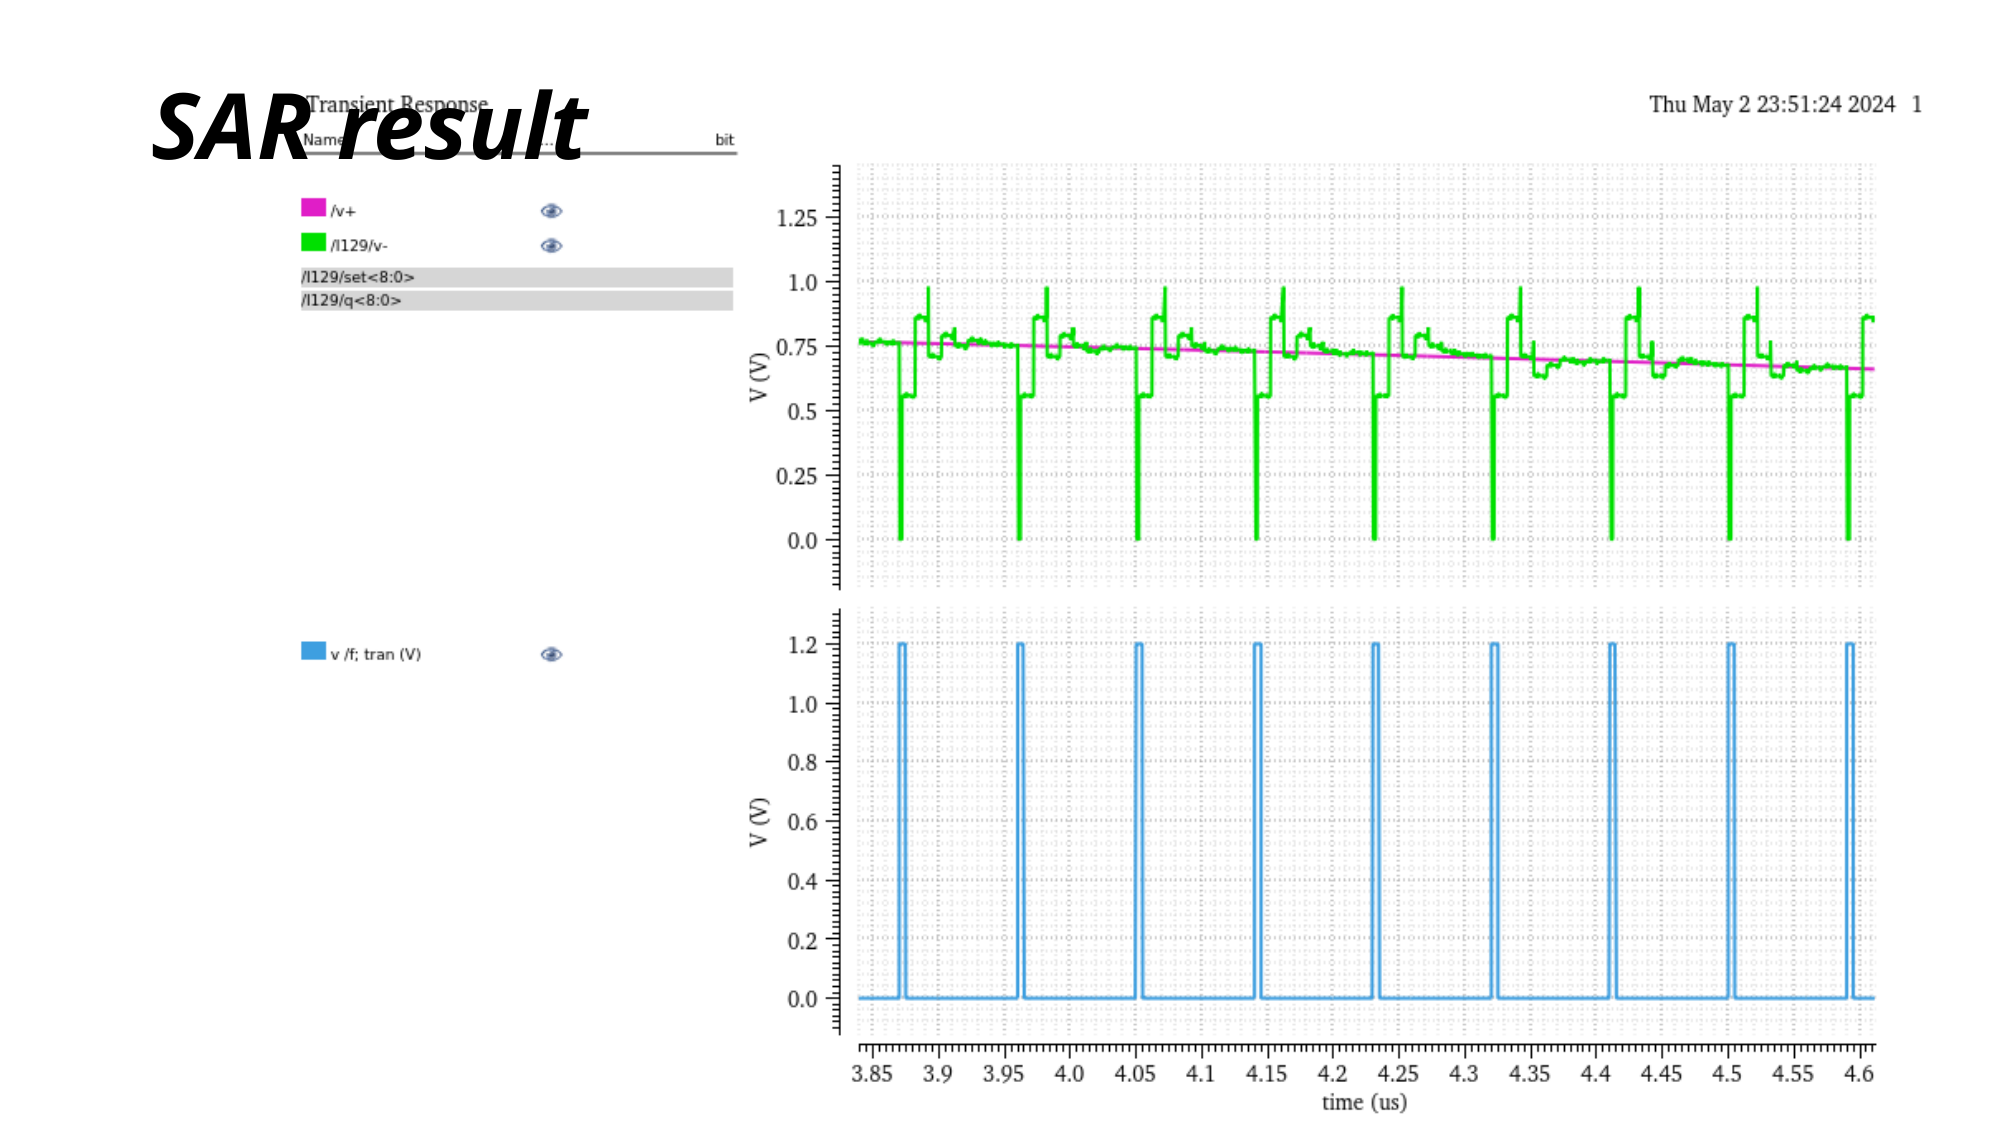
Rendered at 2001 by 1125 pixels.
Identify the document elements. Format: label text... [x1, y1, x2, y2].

text_box SAR result [136, 23, 707, 236]
picture [290, 76, 1928, 1125]
